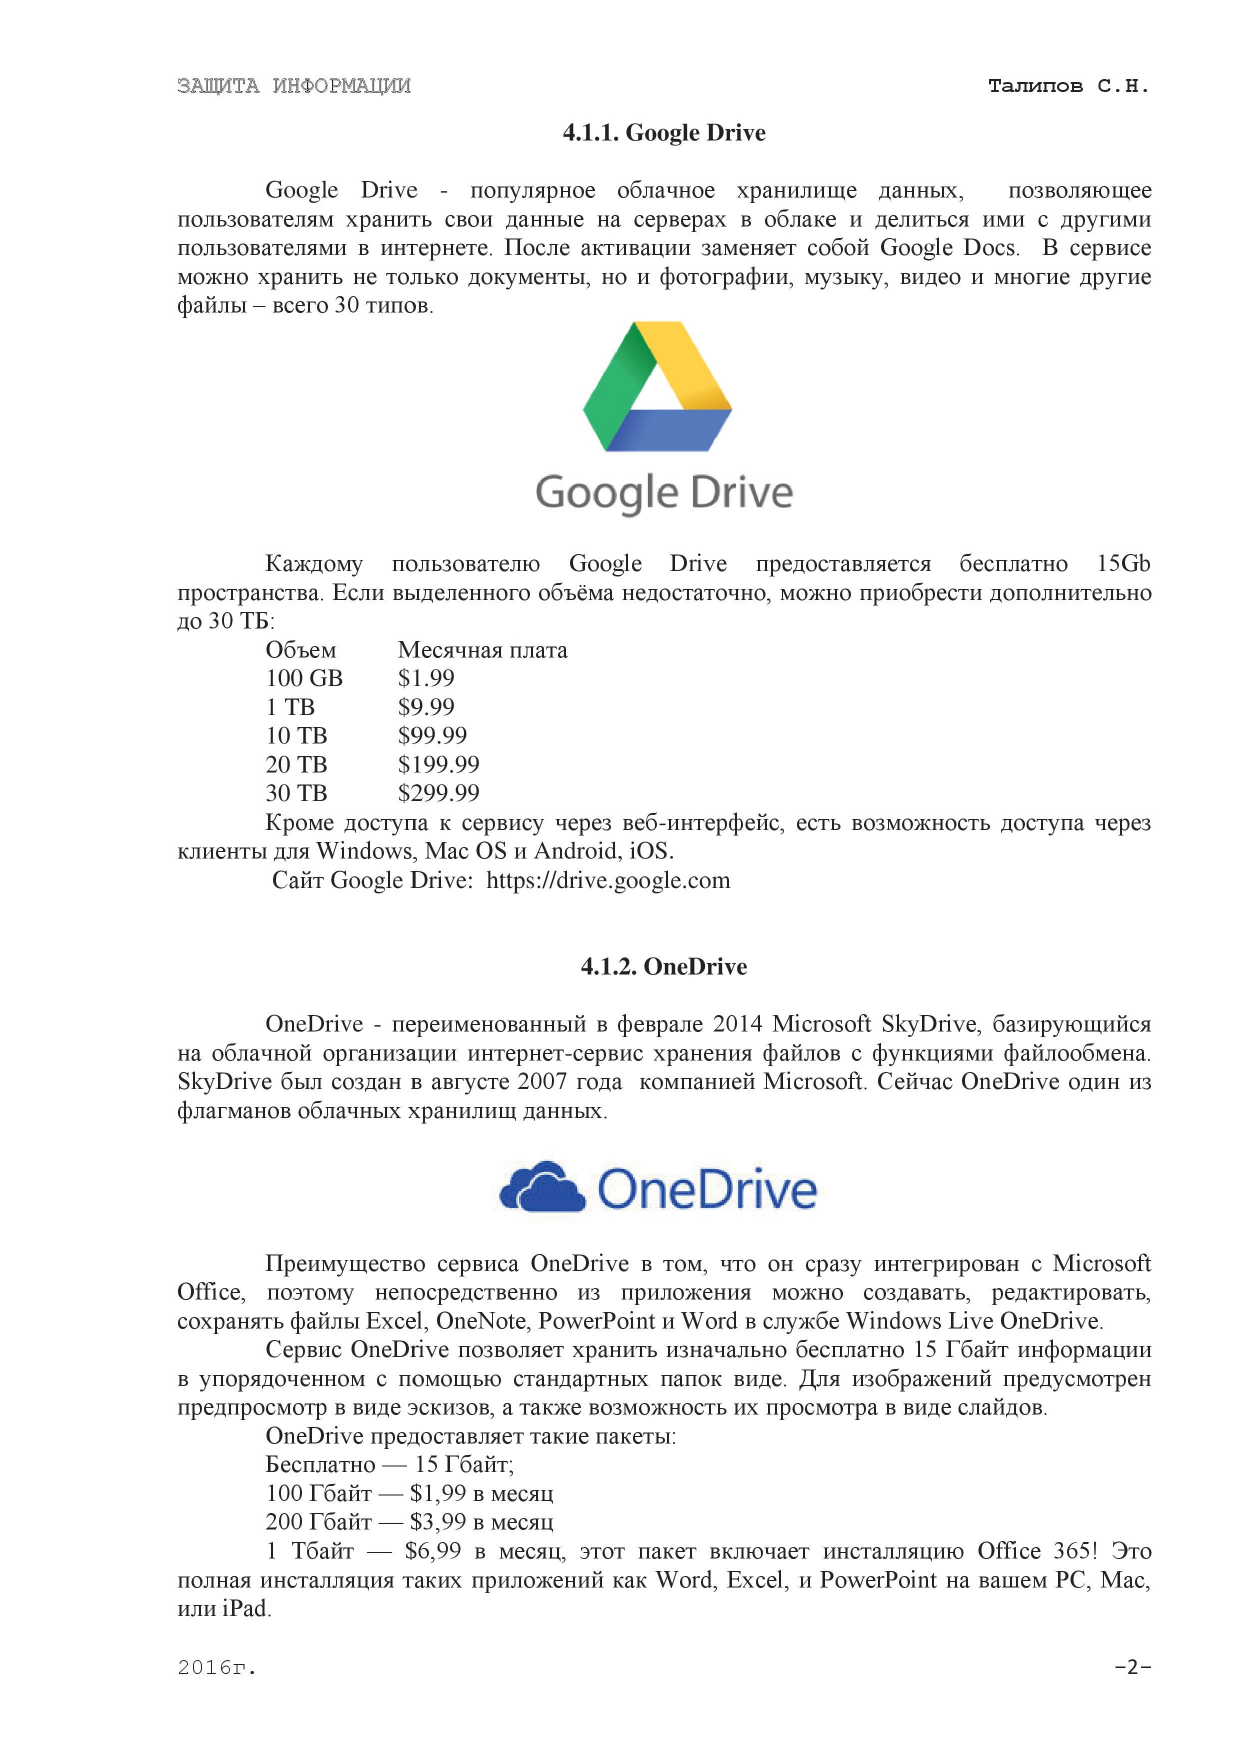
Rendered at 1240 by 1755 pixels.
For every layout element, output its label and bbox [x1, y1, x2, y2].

text_box [0, 0, 1240, 1754]
